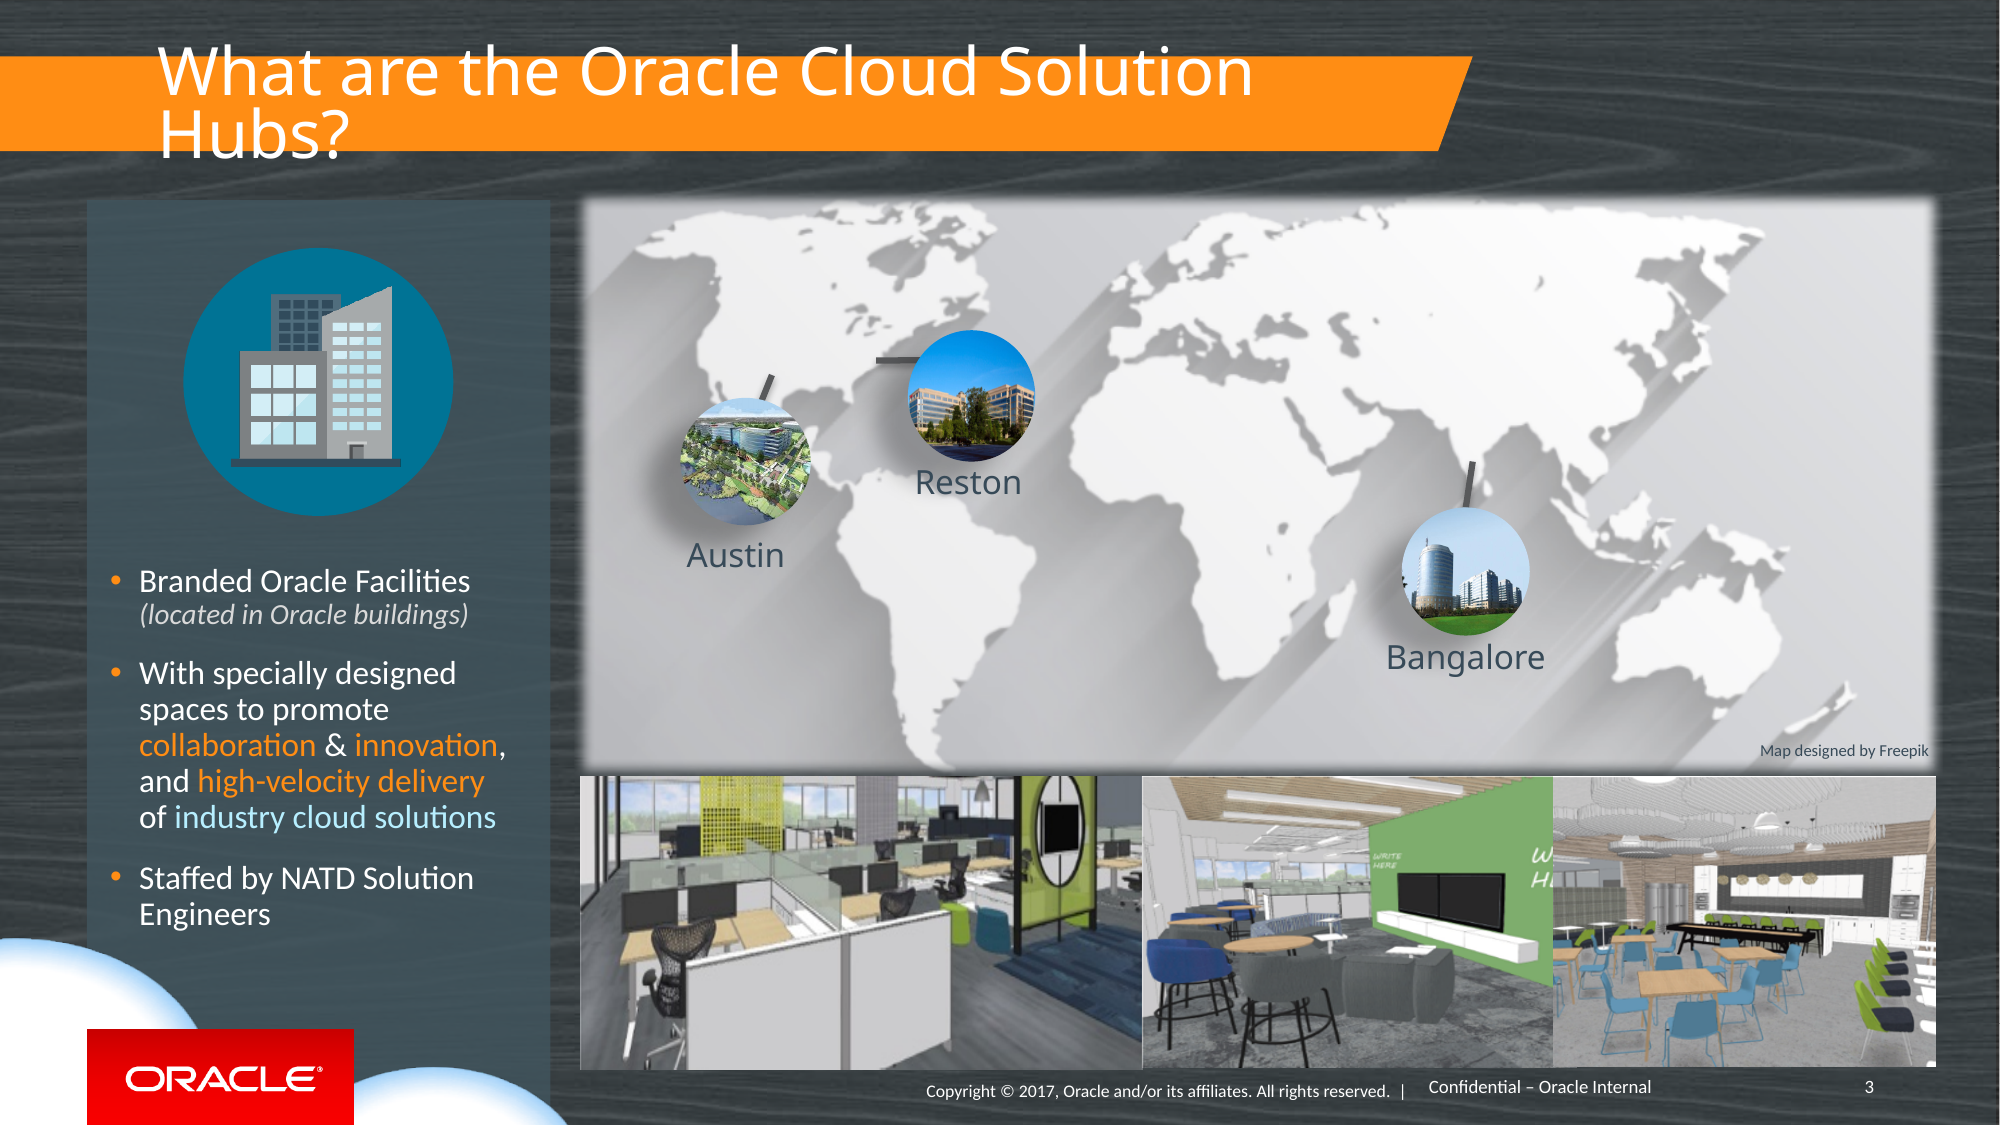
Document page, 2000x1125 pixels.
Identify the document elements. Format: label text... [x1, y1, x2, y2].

footer Confidential – Oracle Internal [1414, 1075, 1849, 1098]
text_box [1465, 461, 1473, 508]
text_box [573, 187, 1945, 780]
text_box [760, 374, 773, 404]
text_box [85, 198, 552, 834]
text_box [0, 56, 1473, 152]
slide_number 3 [1849, 1075, 1913, 1098]
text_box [179, 240, 454, 517]
text_box Branded Oracle Facilities (located in Oracle buildings) With specially designed spaces to promote collaboration & innovation, and high-velocity delivery of industry cloud solutions Staffed by NATD Solution Engineers [110, 563, 529, 834]
picture [0, 776, 1936, 1125]
